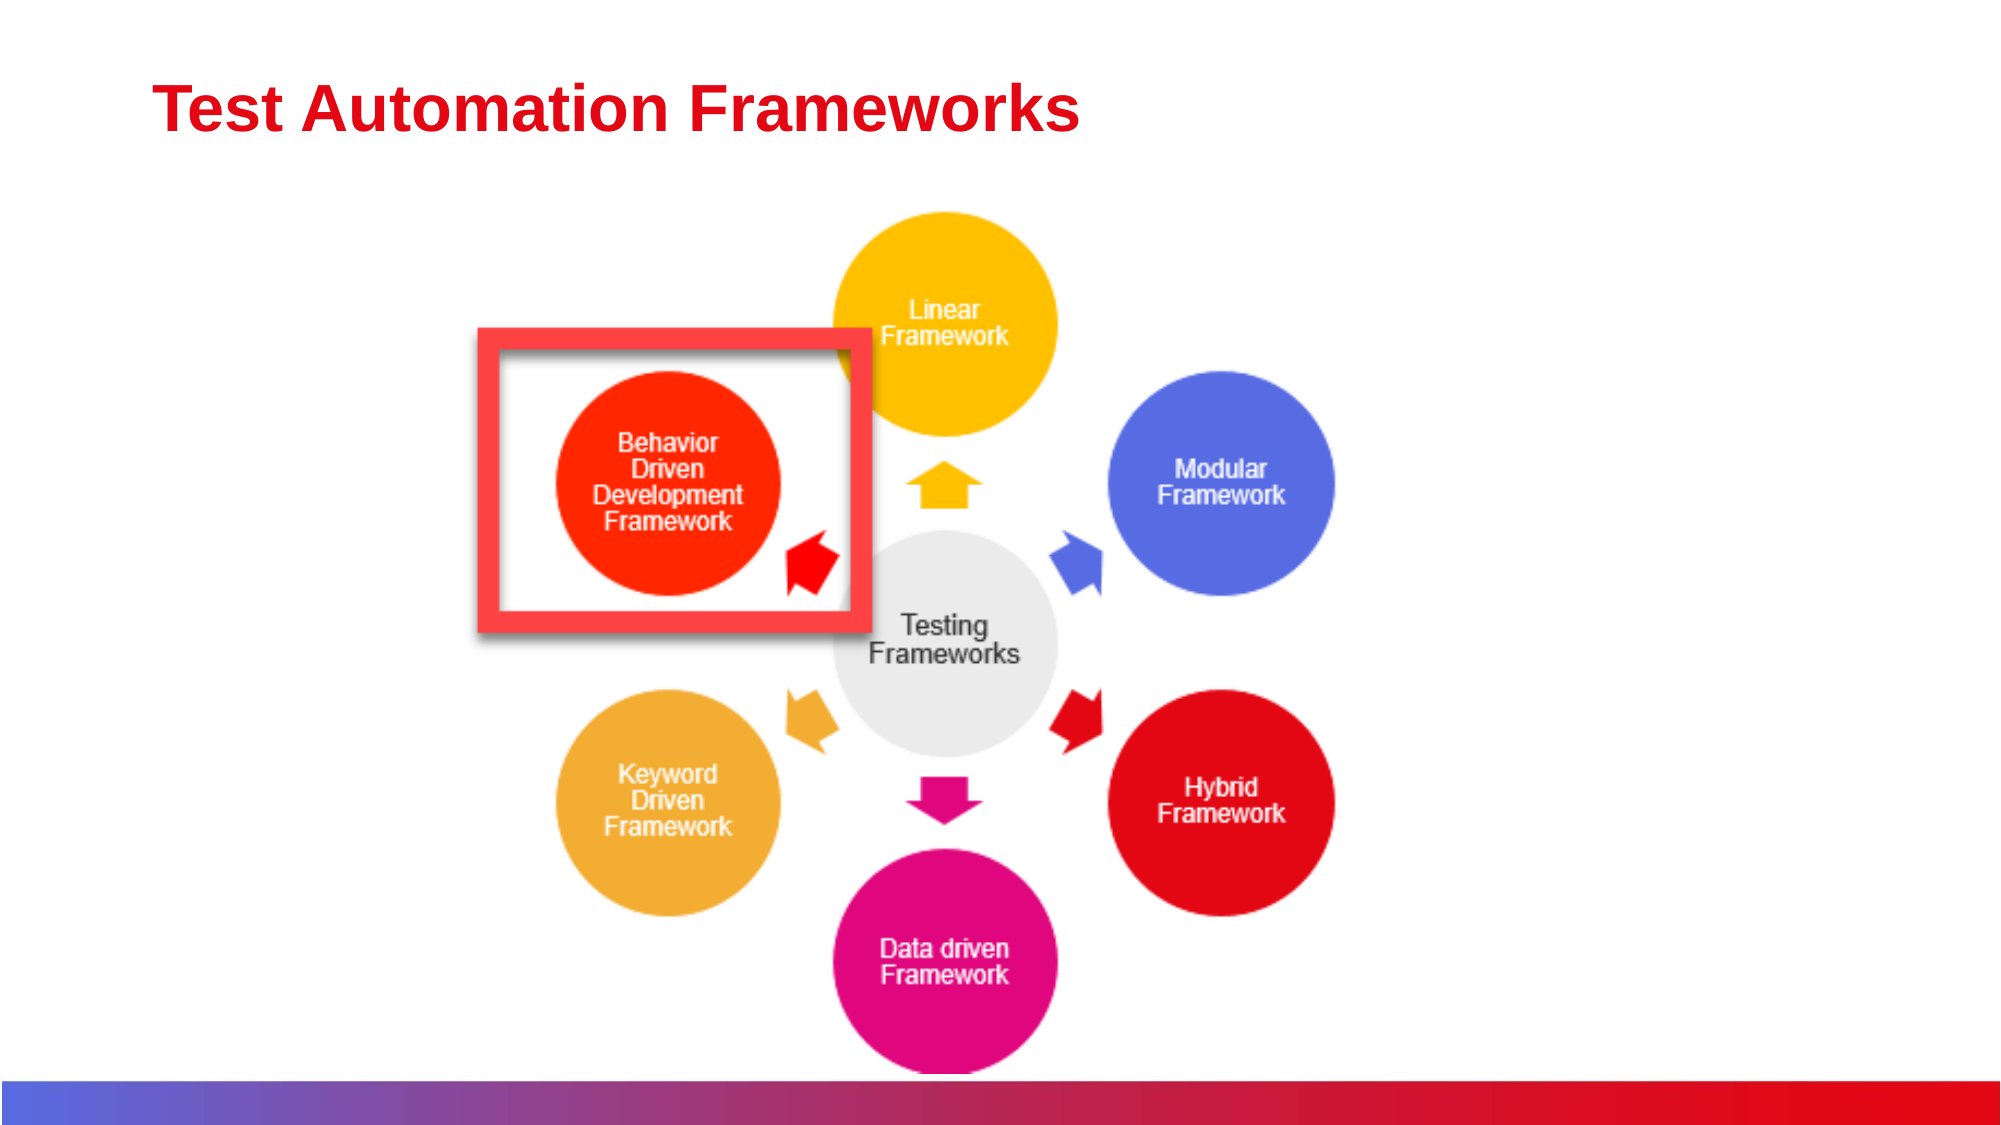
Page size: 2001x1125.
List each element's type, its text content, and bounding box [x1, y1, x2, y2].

title Test Automation Frameworks [137, 66, 1863, 155]
picture [0, 0, 2001, 1125]
